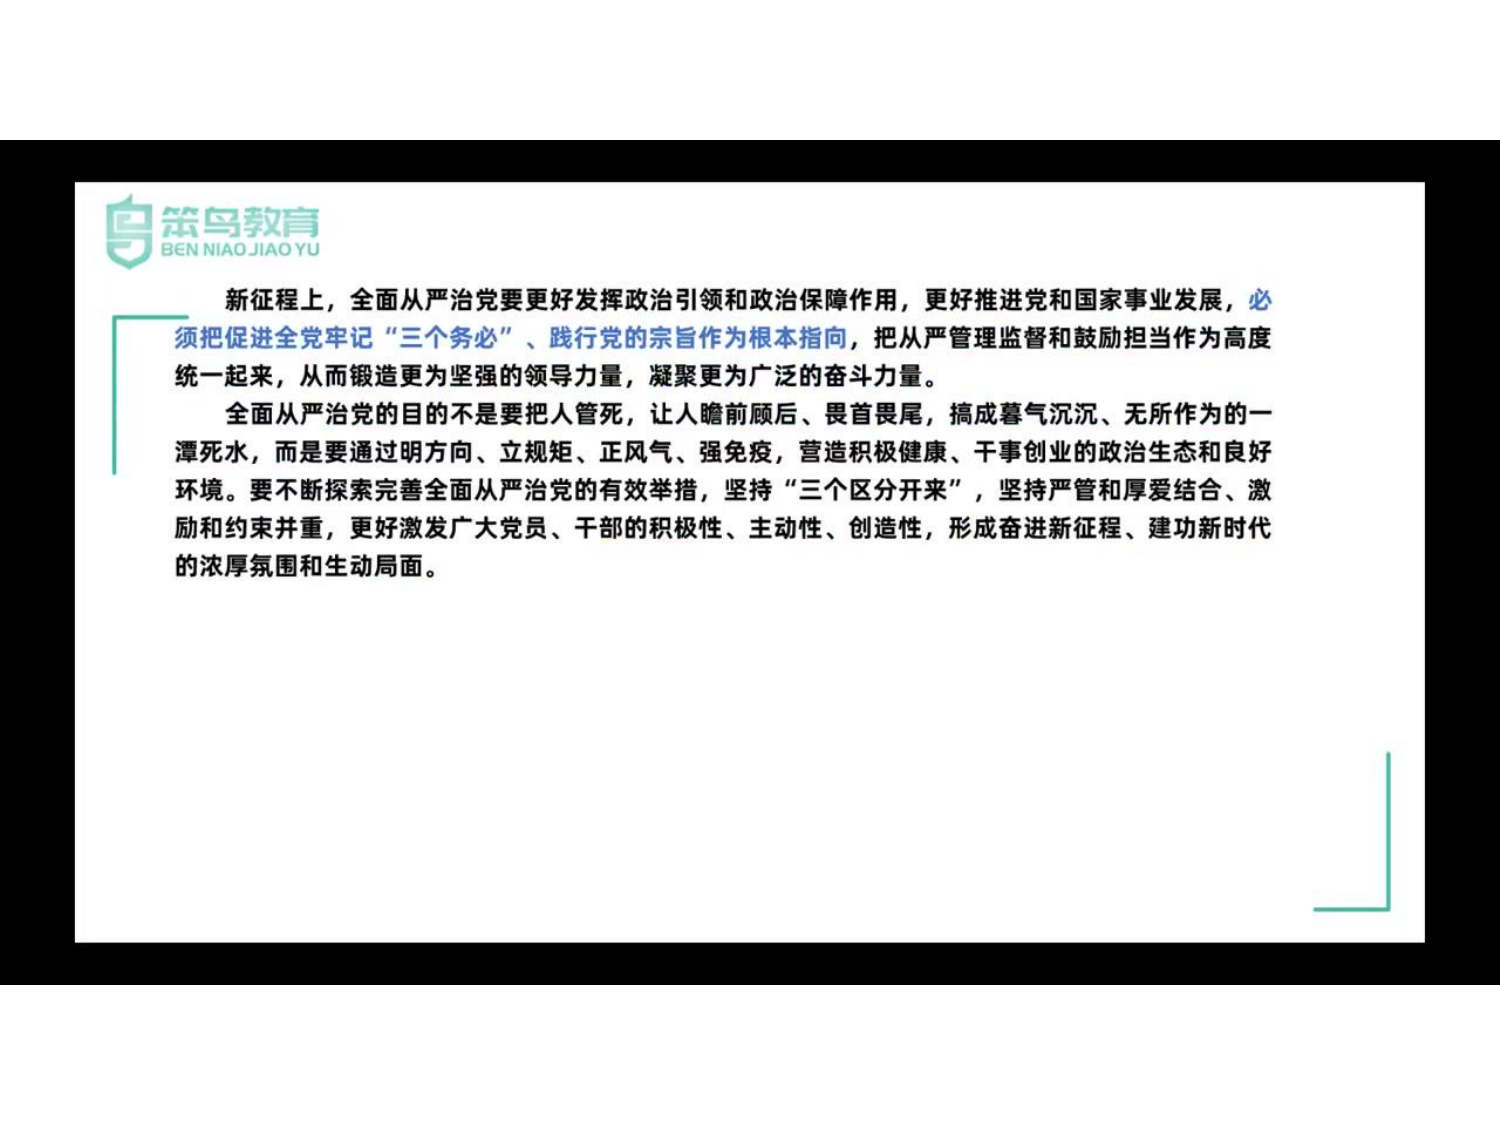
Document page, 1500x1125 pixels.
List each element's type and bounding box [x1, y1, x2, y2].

picture [0, 140, 1500, 985]
